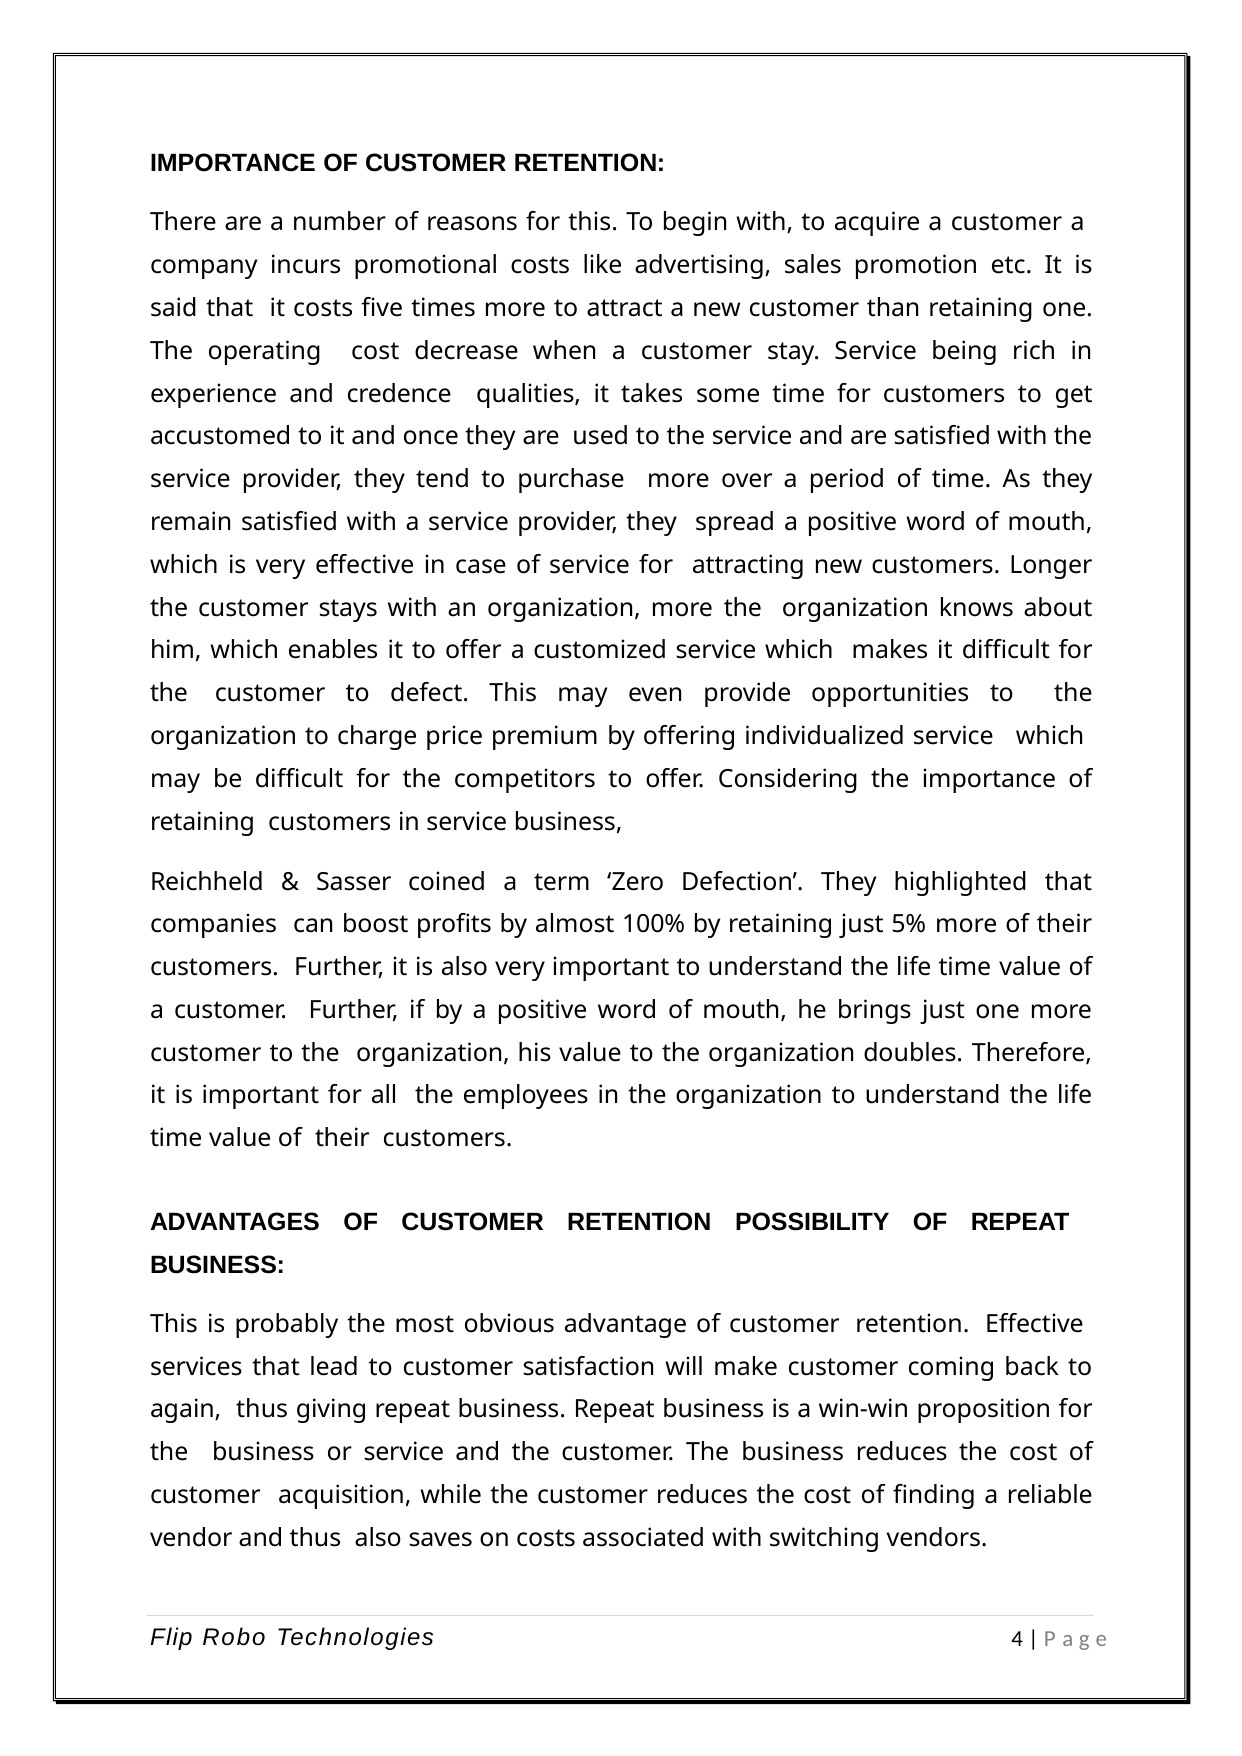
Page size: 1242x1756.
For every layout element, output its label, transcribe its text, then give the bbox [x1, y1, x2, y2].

text_box IMPORTANCE OF CUSTOMER RETENTION: There are a number of reasons for this. To begin with, to acquire a customer a company incurs promotional costs like advertising, sales promotion etc. It is said that it costs five times more to attract a new customer than retaining one. The operating cost decrease when a customer stay. Service being rich in experience and credence qualities, it takes some time for customers to get accustomed to it and once they are used to the service and are satisfied with the service provider, they tend to purchase more over a period of time. As they remain satisfied with a service provider, they spread a positive word of mouth, which is very effective in case of service for attracting new customers. Longer the customer stays with an organization, more the organization knows about him, which enables it to offer a customized service which makes it difficult for the customer to defect. This may even provide opportunities to the organization to charge price premium by offering individualized service which may be difficult for the competitors to offer. Considering the importance of retaining customers in service business, Reichheld & Sasser coined a term ‘Zero Defection’. They highlighted that companies can boost profits by almost 100% by retaining just 5% more of their customers. Further, it is also very important to understand the life time value of a customer. Further, if by a positive word of mouth, he brings just one more customer to the organization, his value to the organization doubles. Therefore, it is important for all the employees in the organization to understand the life time value of their customers. [147, 144, 1094, 1152]
footer Flip Robo Technologies [147, 1621, 444, 1756]
text_box [52, 52, 1191, 1705]
slide_number 4 | P a g e [993, 1627, 1128, 1756]
text_box ADVANTAGES OF CUSTOMER RETENTION POSSIBILITY OF REPEAT BUSINESS: This is probably the most obvious advantage of customer retention. Effective services that lead to customer satisfaction will make customer coming back to again, thus giving repeat business. Repeat business is a win-win proposition for the business or service and the customer. The business reduces the cost of customer acquisition, while the customer reduces the cost of finding a reliable vendor and thus also saves on costs associated with switching vendors. [147, 1189, 1094, 1552]
